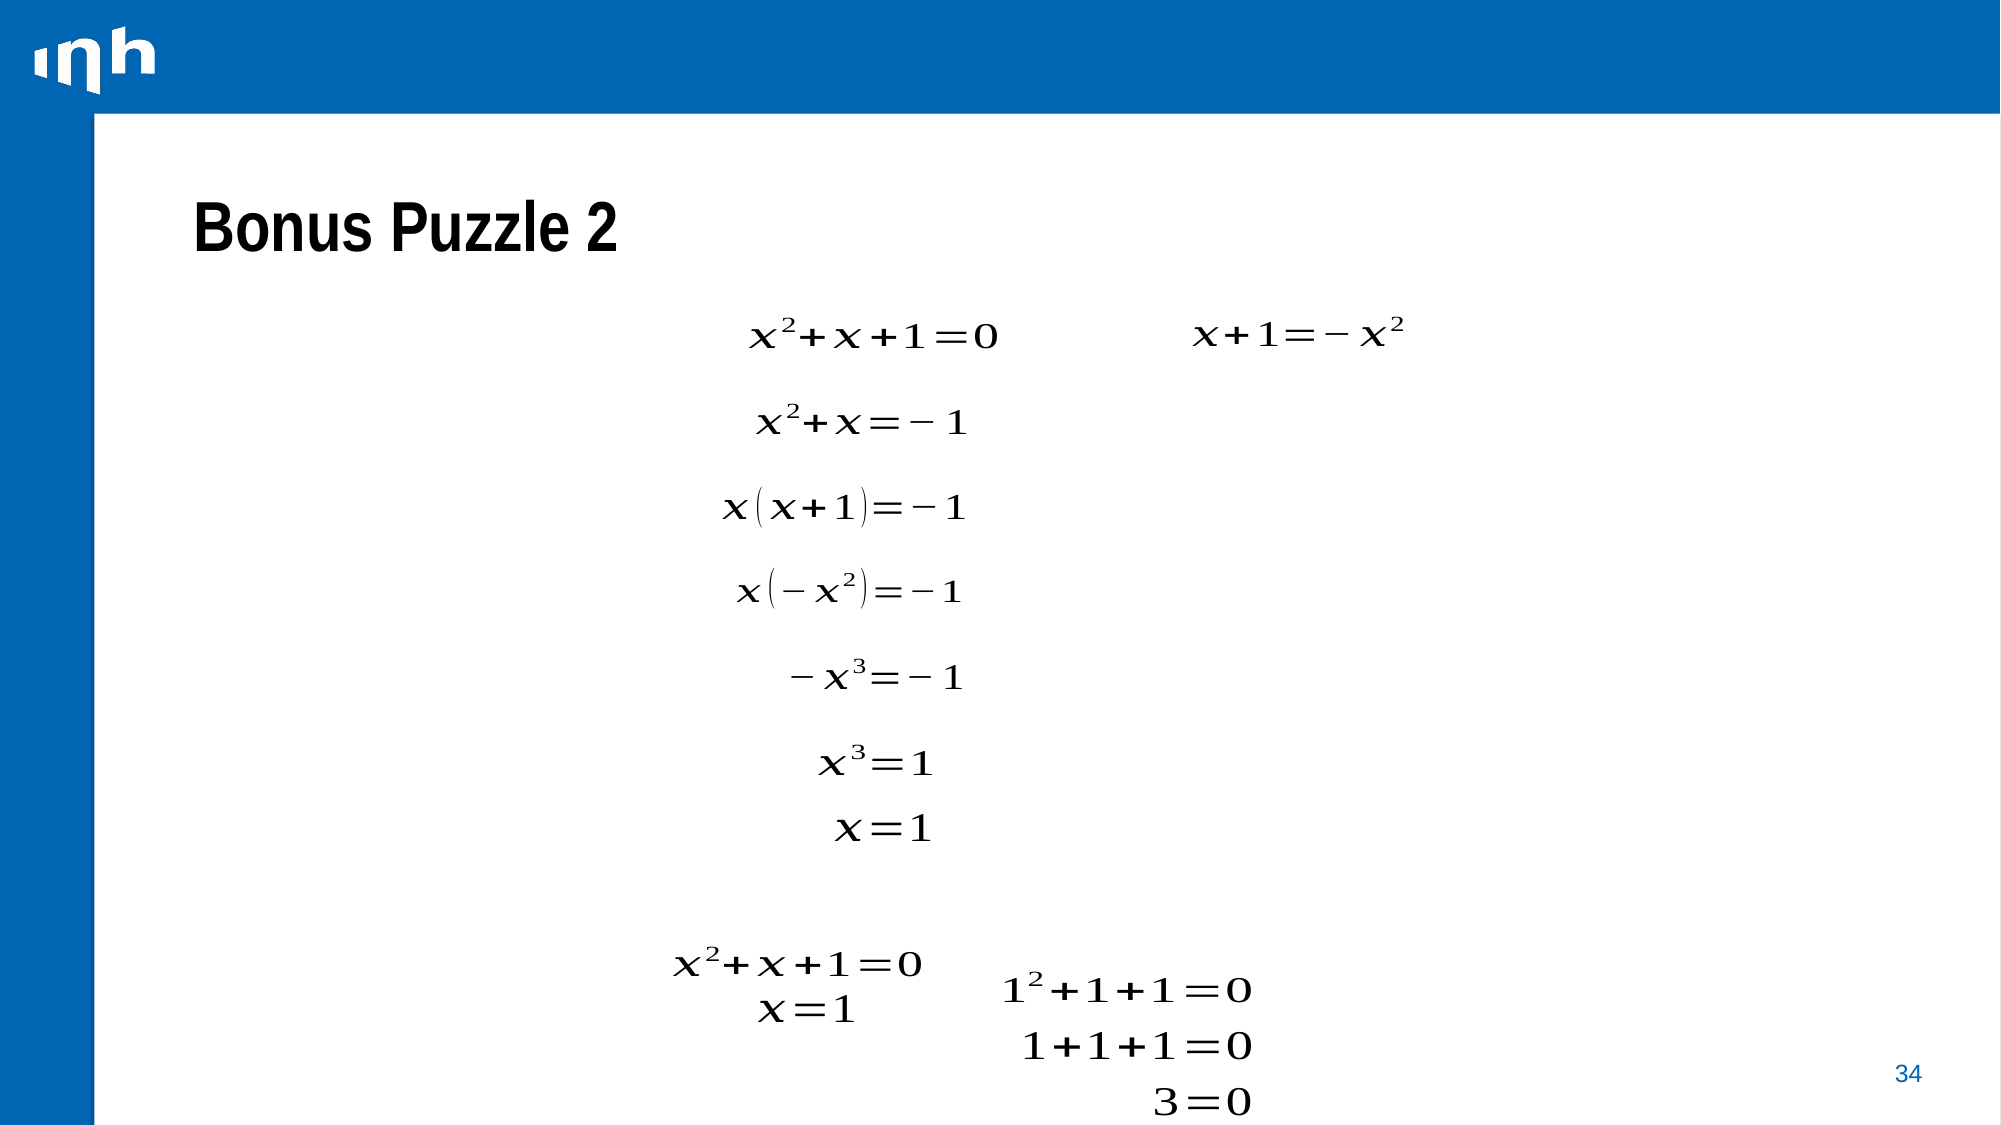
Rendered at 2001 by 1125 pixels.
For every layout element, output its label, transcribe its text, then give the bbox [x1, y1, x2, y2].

picture [23, 7, 166, 114]
title Bonus Puzzle 2 [178, 172, 1867, 276]
slide_number 34 [1471, 1042, 1938, 1103]
